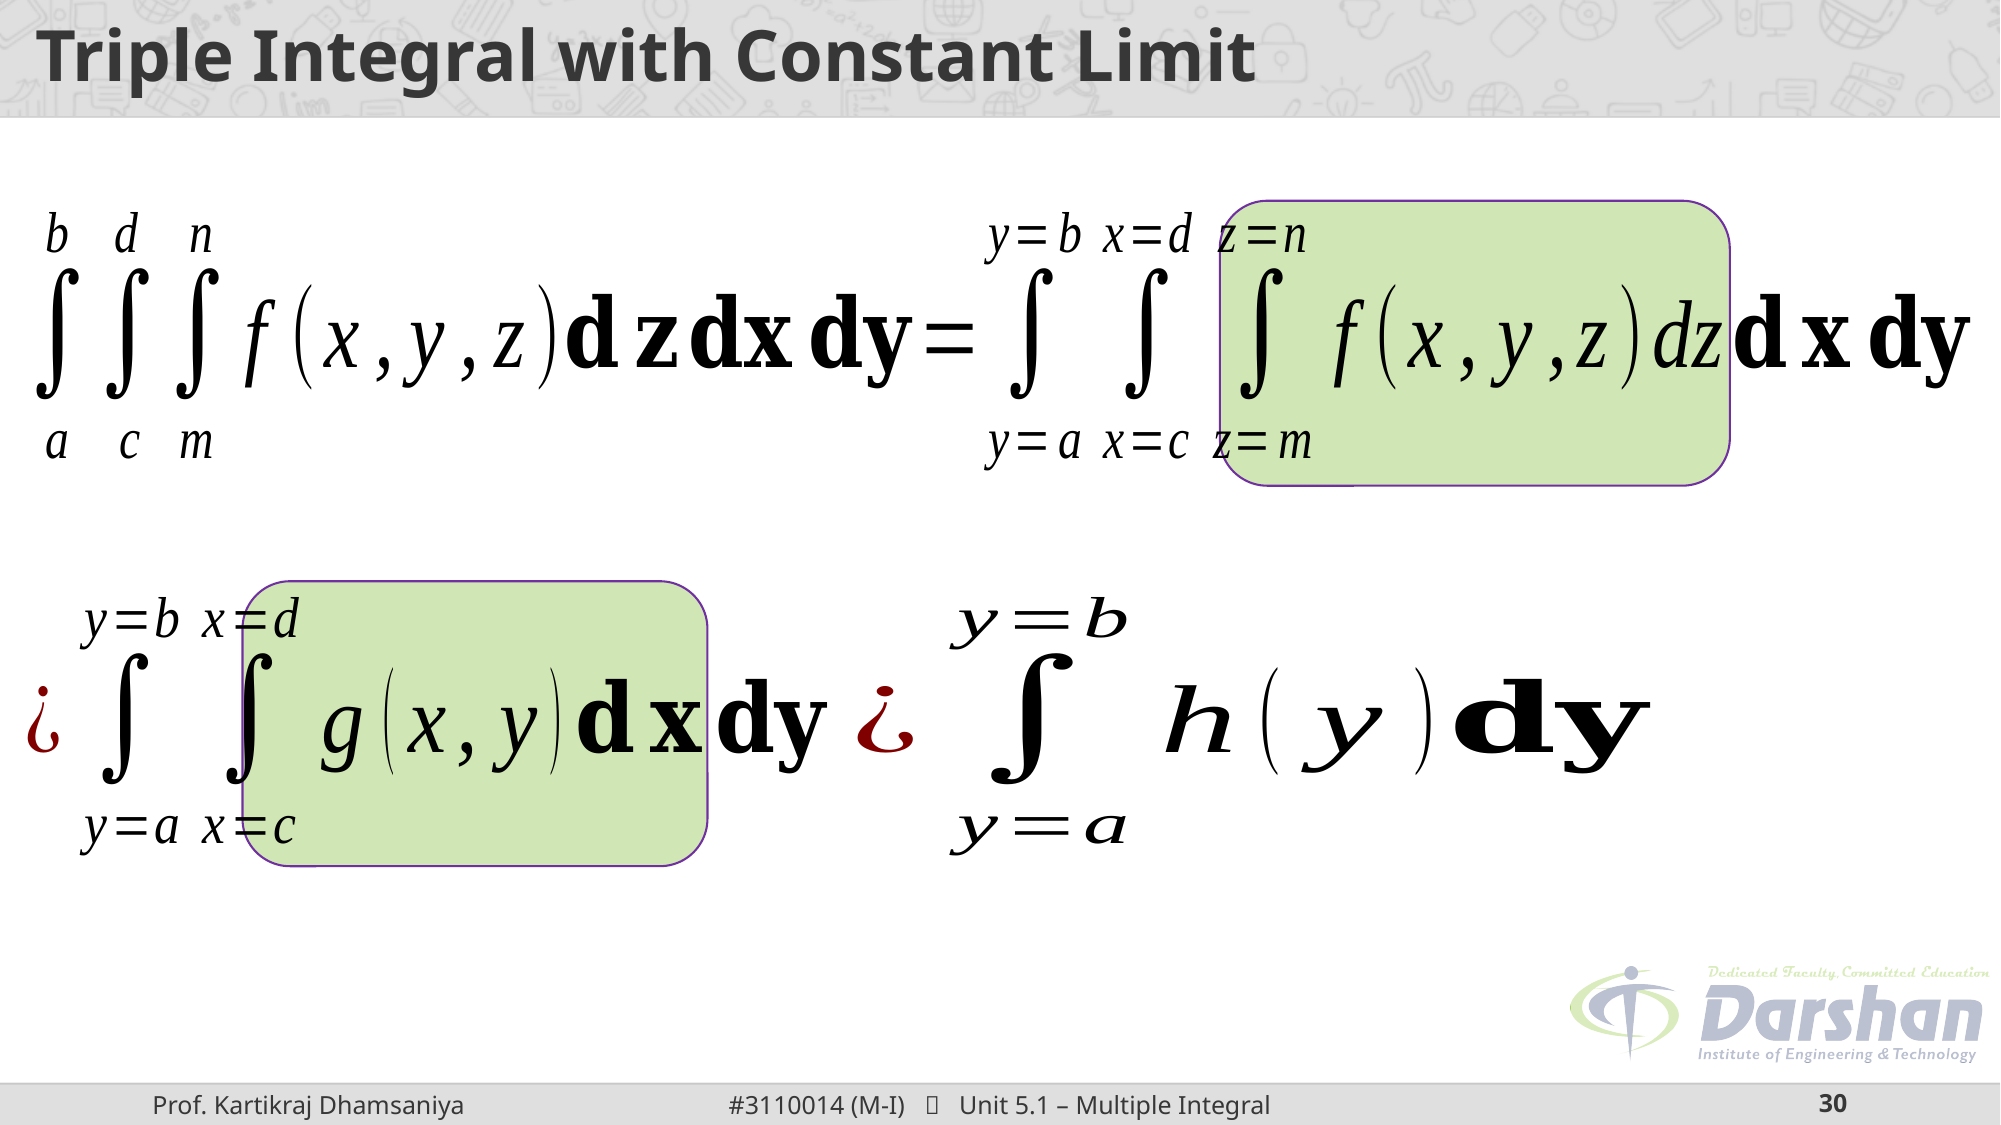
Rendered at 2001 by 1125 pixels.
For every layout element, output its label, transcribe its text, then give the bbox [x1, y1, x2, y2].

text_box [241, 580, 709, 868]
text_box [1218, 199, 1731, 487]
title Triple Integral with Constant Limit [0, 0, 2000, 117]
